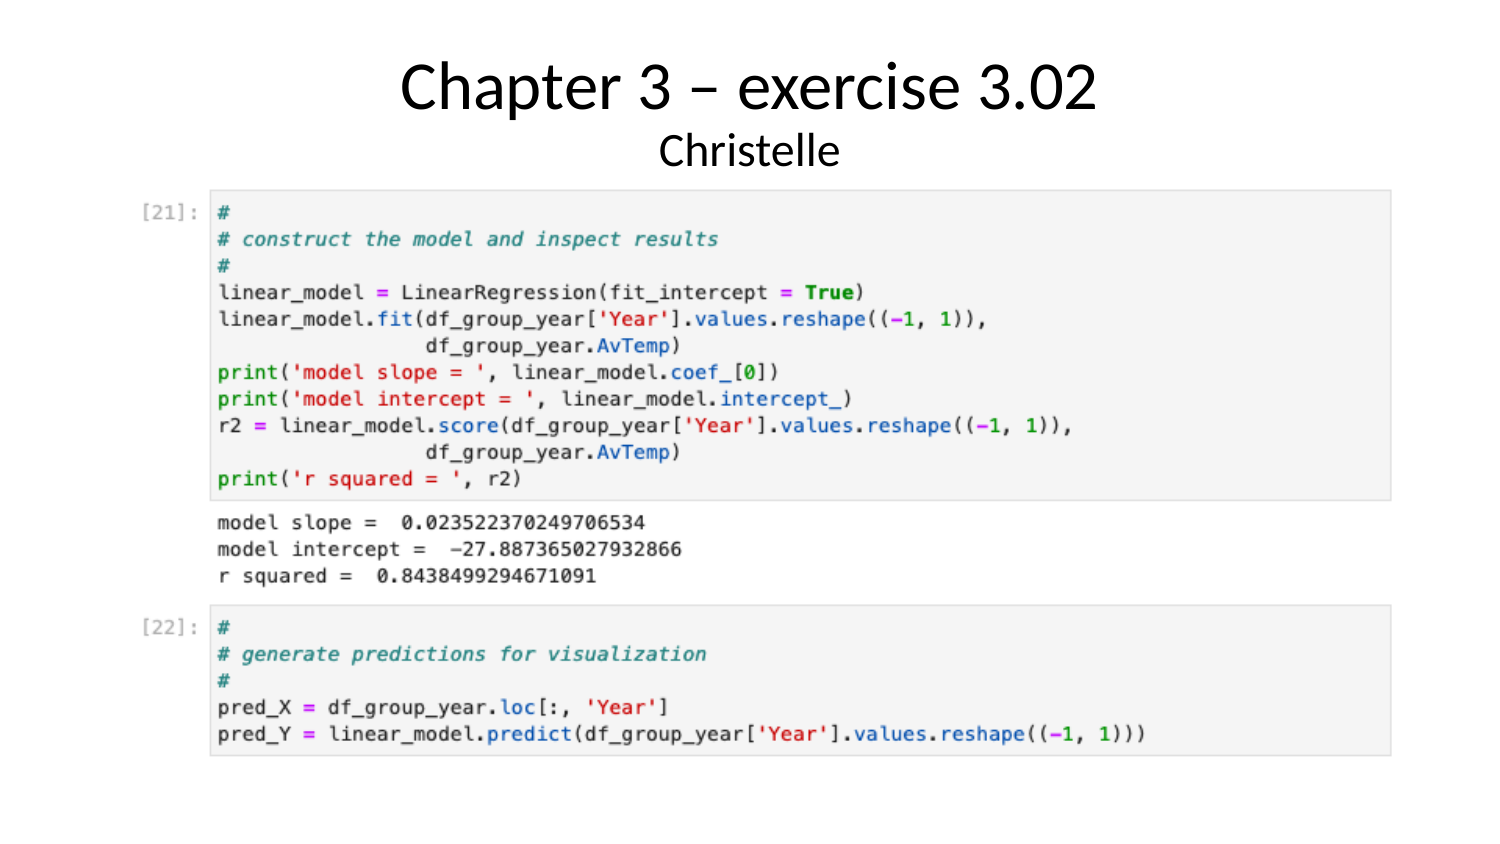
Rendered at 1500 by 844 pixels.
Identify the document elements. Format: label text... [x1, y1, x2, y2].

title Chapter 3 – exercise 3.02 Christelle [103, 44, 1397, 208]
picture [112, 182, 1406, 766]
